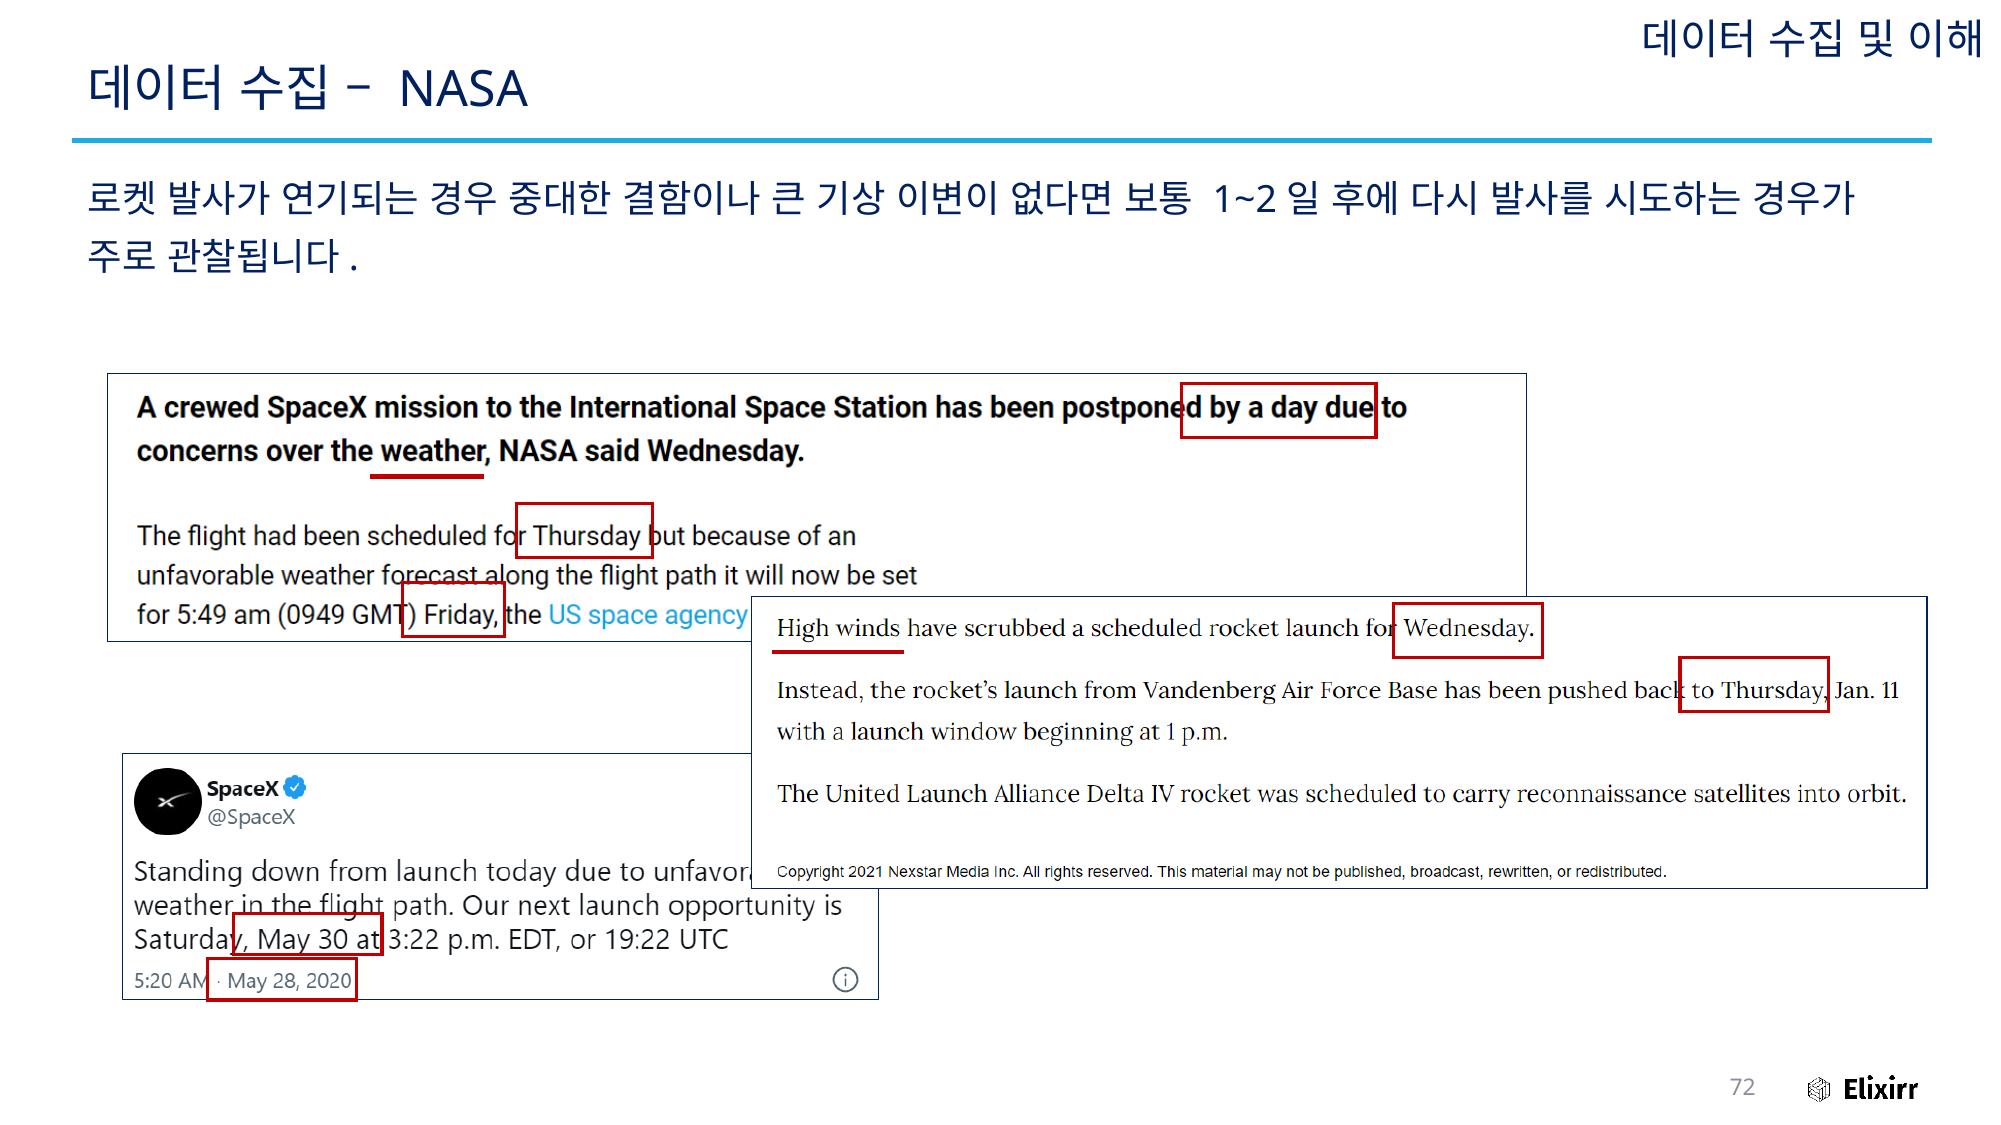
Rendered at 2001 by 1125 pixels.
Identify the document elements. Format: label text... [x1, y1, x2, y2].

list 로켓 발사가 연기되는 경우 중대한 결함이나 큰 기상 이변이 없다면 보통 1~2일 후에 다시 발사를 시도하는 경우가 주로 관찰됩니다. [72, 153, 1933, 343]
slide_number 72 [1695, 1058, 1790, 1119]
text_box [1465, 372, 1527, 596]
picture [121, 597, 1927, 999]
title 데이터 수집 – NASA [72, 43, 1933, 138]
text_box 데이터 수집 및 이해 [1389, 5, 2000, 71]
picture [1808, 1075, 1918, 1102]
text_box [100, 372, 1465, 684]
